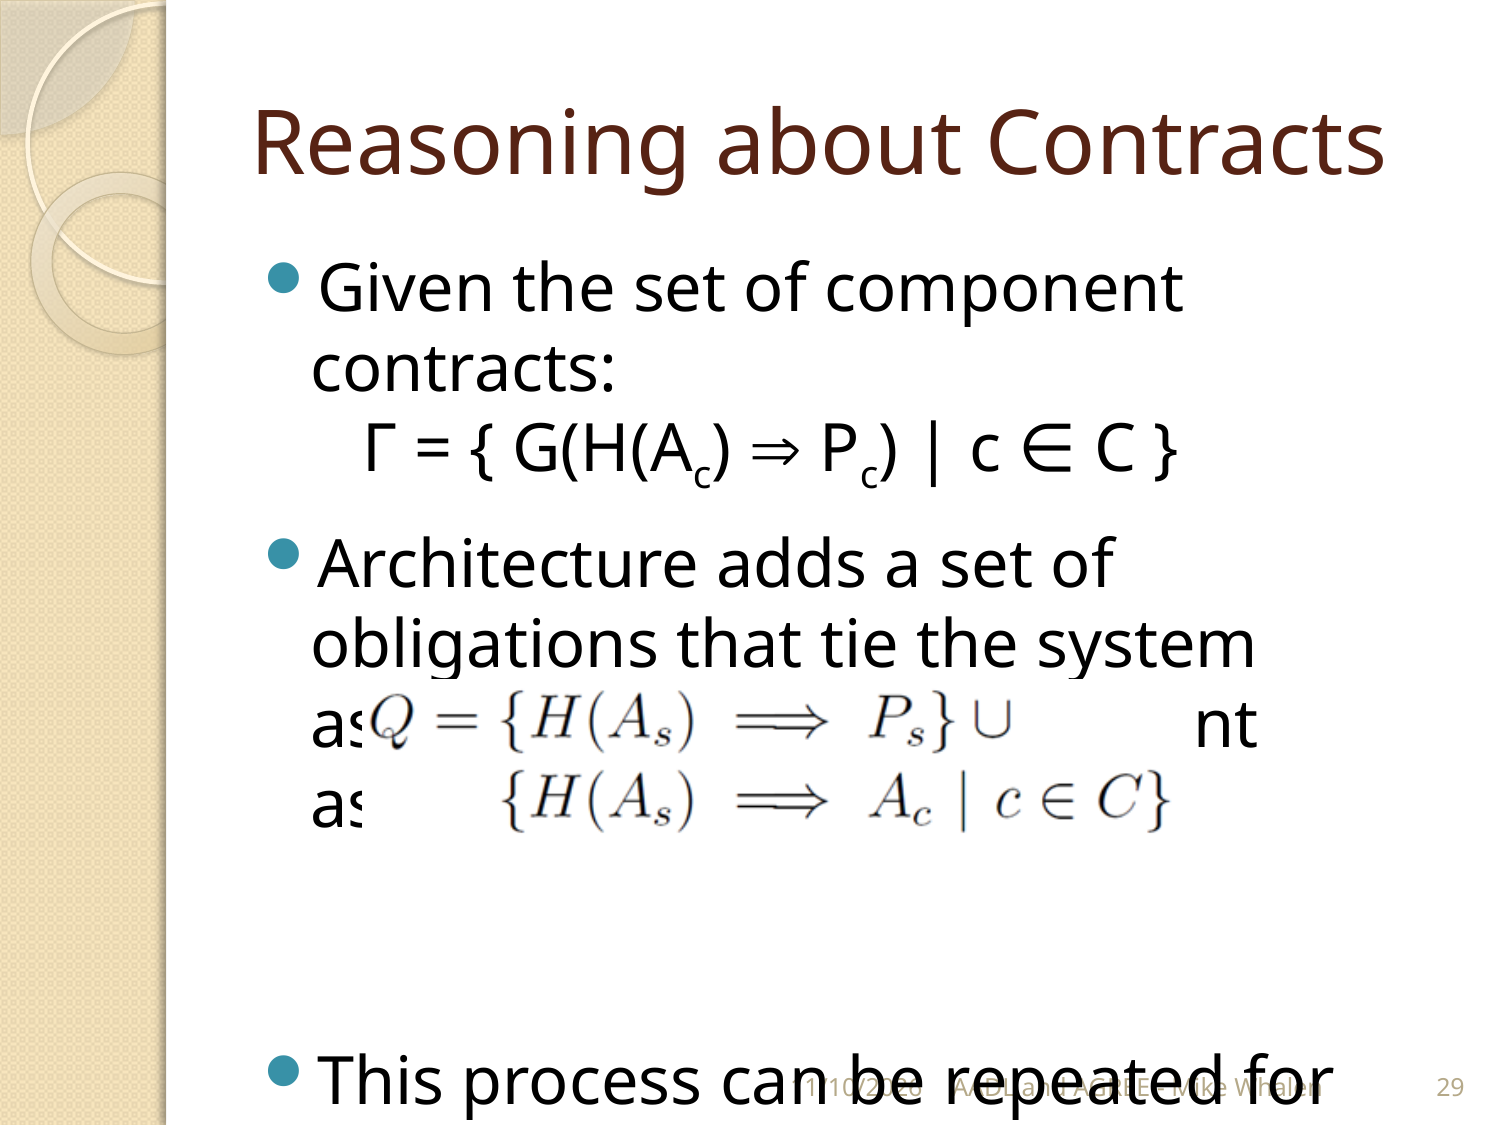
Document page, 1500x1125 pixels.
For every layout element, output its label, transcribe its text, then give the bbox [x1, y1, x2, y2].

slide_number 29 [1413, 1034, 1488, 1113]
footer AADL and AGREE - Mike Whalen [937, 1034, 1413, 1113]
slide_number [587, 1034, 937, 1113]
title Reasoning about Contracts [235, 45, 1466, 233]
list Given the set of component contracts: Γ = { G(H(Ac)  Pc) | c ∈ C } Architecture adds a set of obligations that tie the system assumption to the component assumptions This process can be repeated for any number of abstraction levels [235, 237, 1466, 1125]
picture [362, 678, 1190, 851]
